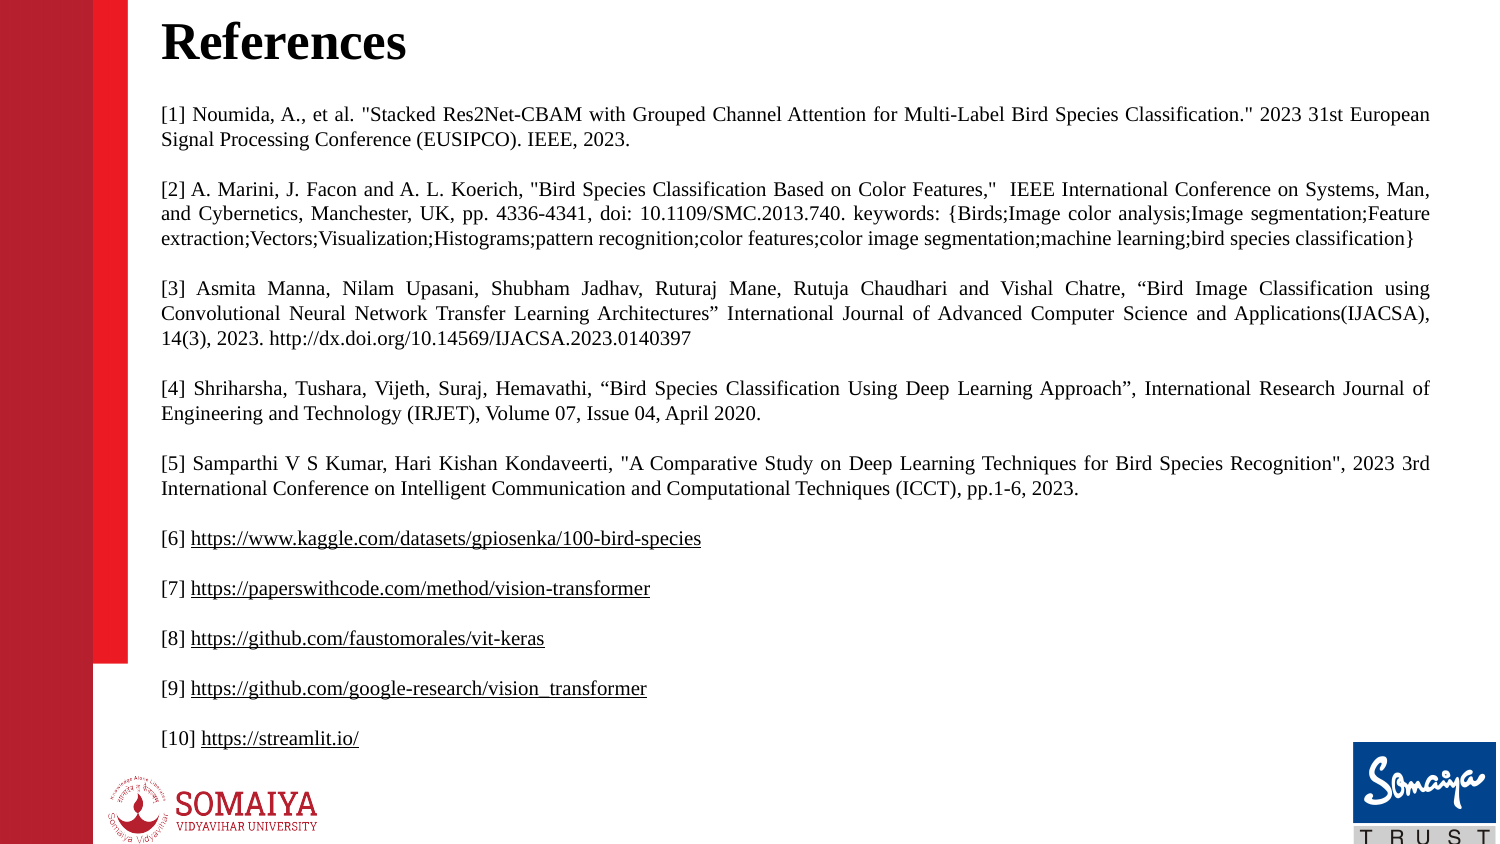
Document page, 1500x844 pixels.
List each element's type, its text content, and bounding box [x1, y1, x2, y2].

list [1] Noumida, A., et al. "Stacked Res2Net-CBAM with Grouped Channel Attention for Multi-Label Bird Species Classification." 2023 31st European Signal Processing Conference (EUSIPCO). IEEE, 2023. [2] A. Marini, J. Facon and A. L. Koerich, "Bird Species Classification Based on Color Features," IEEE International Conference on Systems, Man, and Cybernetics, Manchester, UK, pp. 4336-4341, doi: 10.1109/SMC.2013.740. keywords: {Birds;Image color analysis;Image segmentation;Feature extraction;Vectors;Visualization;Histograms;pattern recognition;color features;color image segmentation;machine learning;bird species classification} [3] Asmita Manna, Nilam Upasani, Shubham Jadhav, Ruturaj Mane, Rutuja Chaudhari and Vishal Chatre, “Bird Image Classification using Convolutional Neural Network Transfer Learning Architectures” International Journal of Advanced Computer Science and Applications(IJACSA), 14(3), 2023. http://dx.doi.org/10.14569/IJACSA.2023.0140397 [4] Shriharsha, Tushara, Vijeth, Suraj, Hemavathi, “Bird Species Classification Using Deep Learning Approach”, International Research Journal of Engineering and Technology (IRJET), Volume 07, Issue 04, April 2020. [5] Samparthi V S Kumar, Hari Kishan Kondaveerti, "A Comparative Study on Deep Learning Techniques for Bird Species Recognition", 2023 3rd International Conference on Intelligent Communication and Computational Techniques (ICCT), pp.1-6, 2023. [6] https://www.kaggle.com/datasets/gpiosenka/100-bird-species [7] https://paperswithcode.com/method/vision-transformer [8] https://github.com/faustomorales/vit-keras [9] https://github.com/google-research/vision_transformer [10] https://streamlit.io/ [146, 85, 1446, 438]
picture [0, 0, 425, 844]
title References [146, 0, 1500, 86]
picture [1352, 742, 1496, 844]
